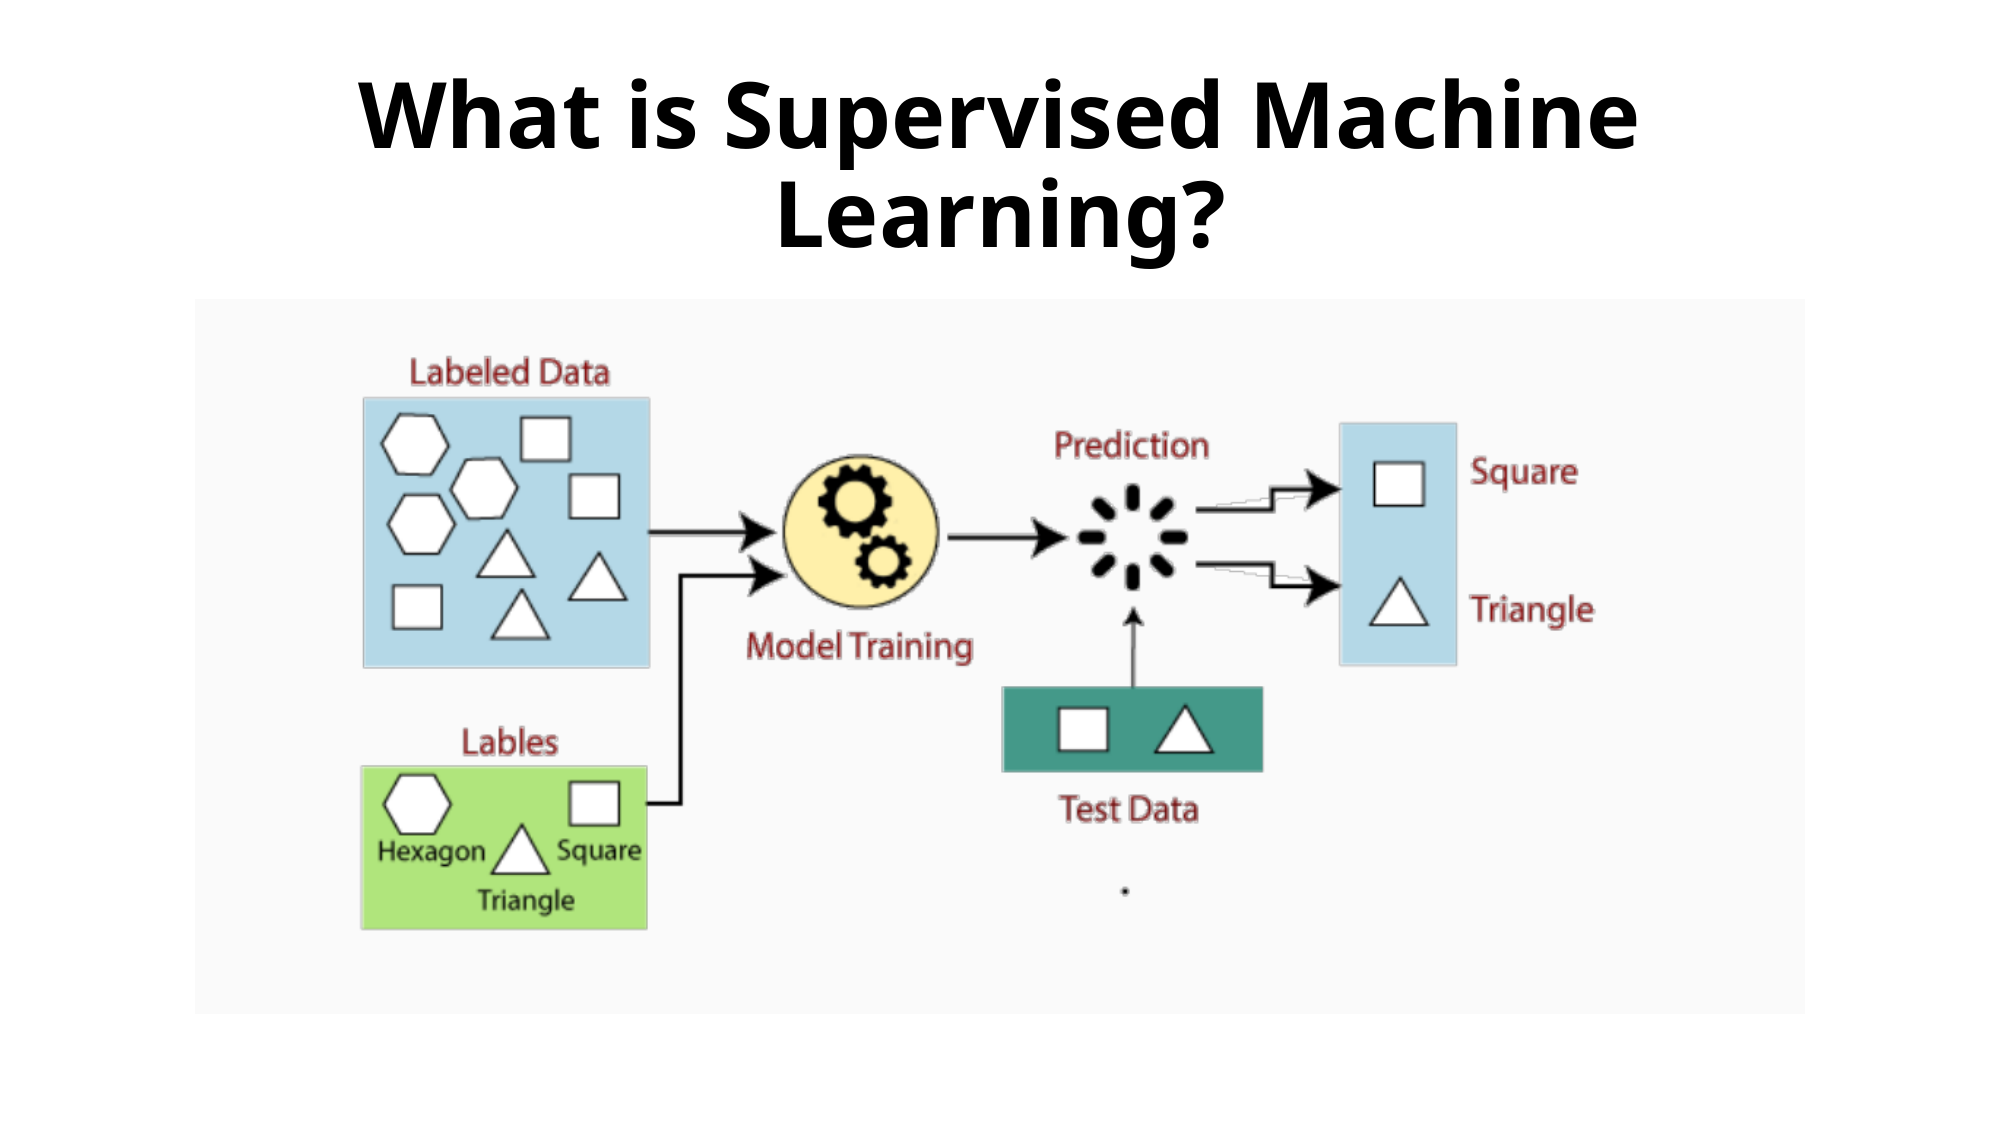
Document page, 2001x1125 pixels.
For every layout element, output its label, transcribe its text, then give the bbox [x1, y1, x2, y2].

title What is Supervised Machine Learning? [137, 59, 1863, 278]
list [195, 299, 1805, 1014]
